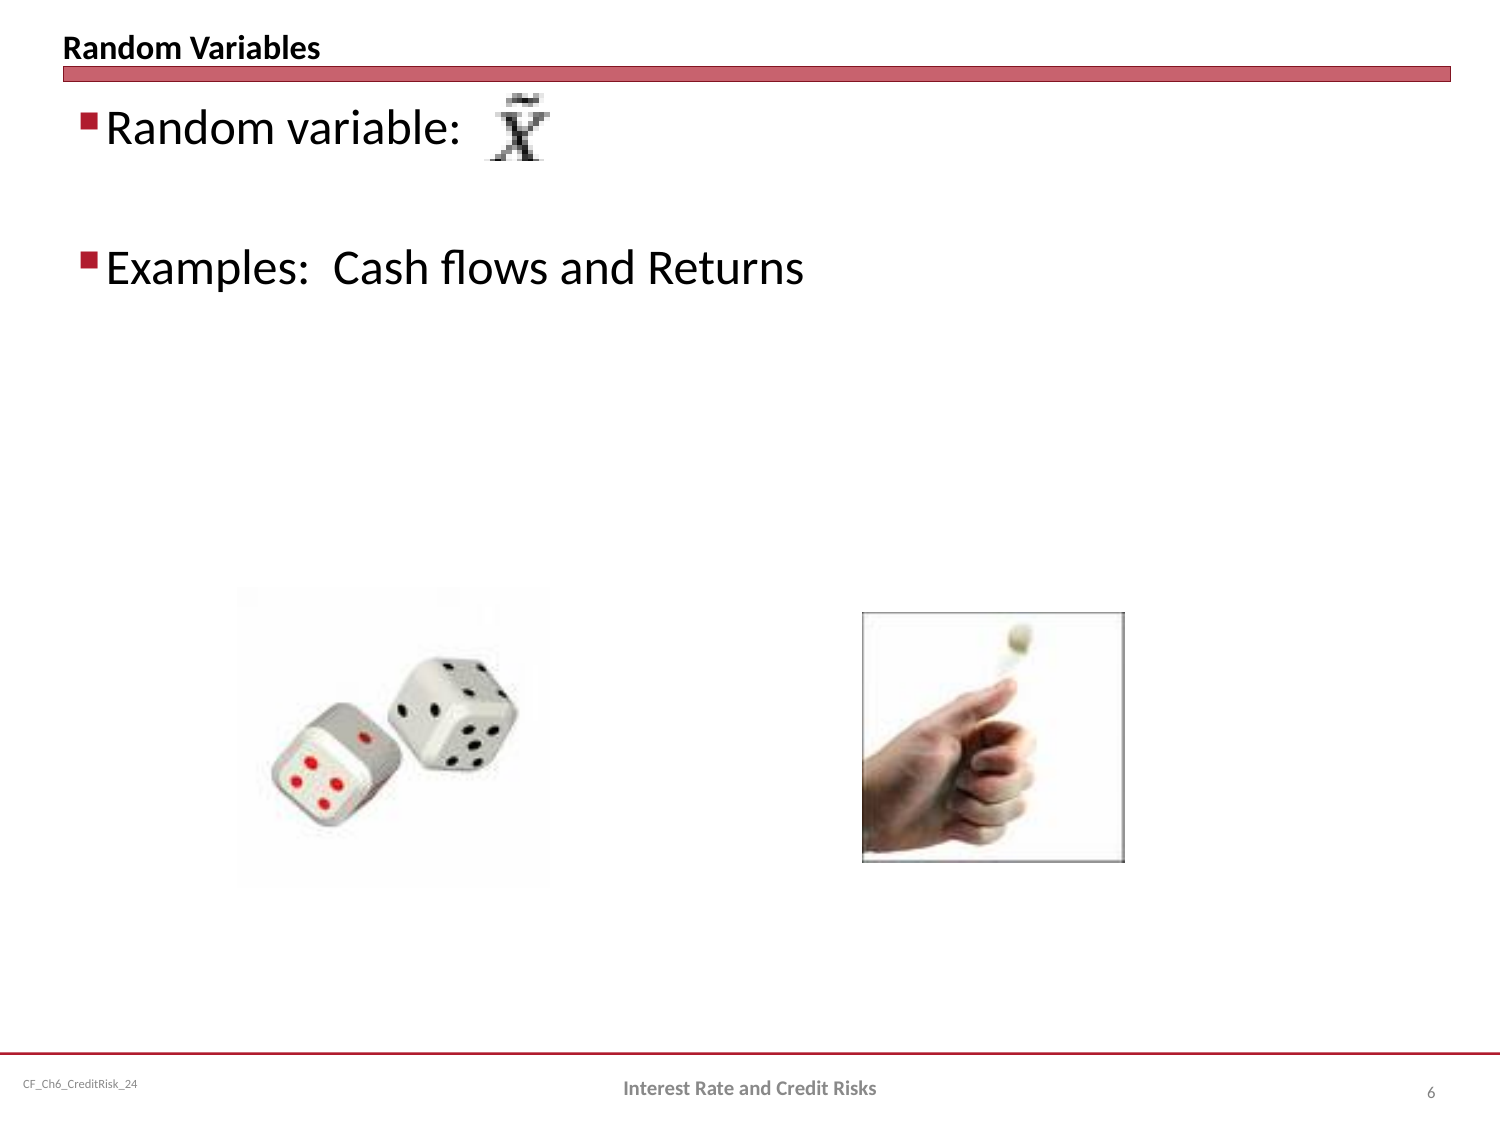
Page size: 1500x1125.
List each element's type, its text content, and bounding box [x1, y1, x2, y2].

picture [862, 612, 1126, 863]
slide_number 6 [1375, 1061, 1451, 1122]
footer Interest Rate and Credit Risks [512, 1056, 988, 1117]
list Random variable: Examples: Cash flows and Returns [63, 87, 1451, 1041]
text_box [474, 89, 551, 161]
title Random Variables [62, 6, 1451, 67]
picture [237, 587, 551, 888]
